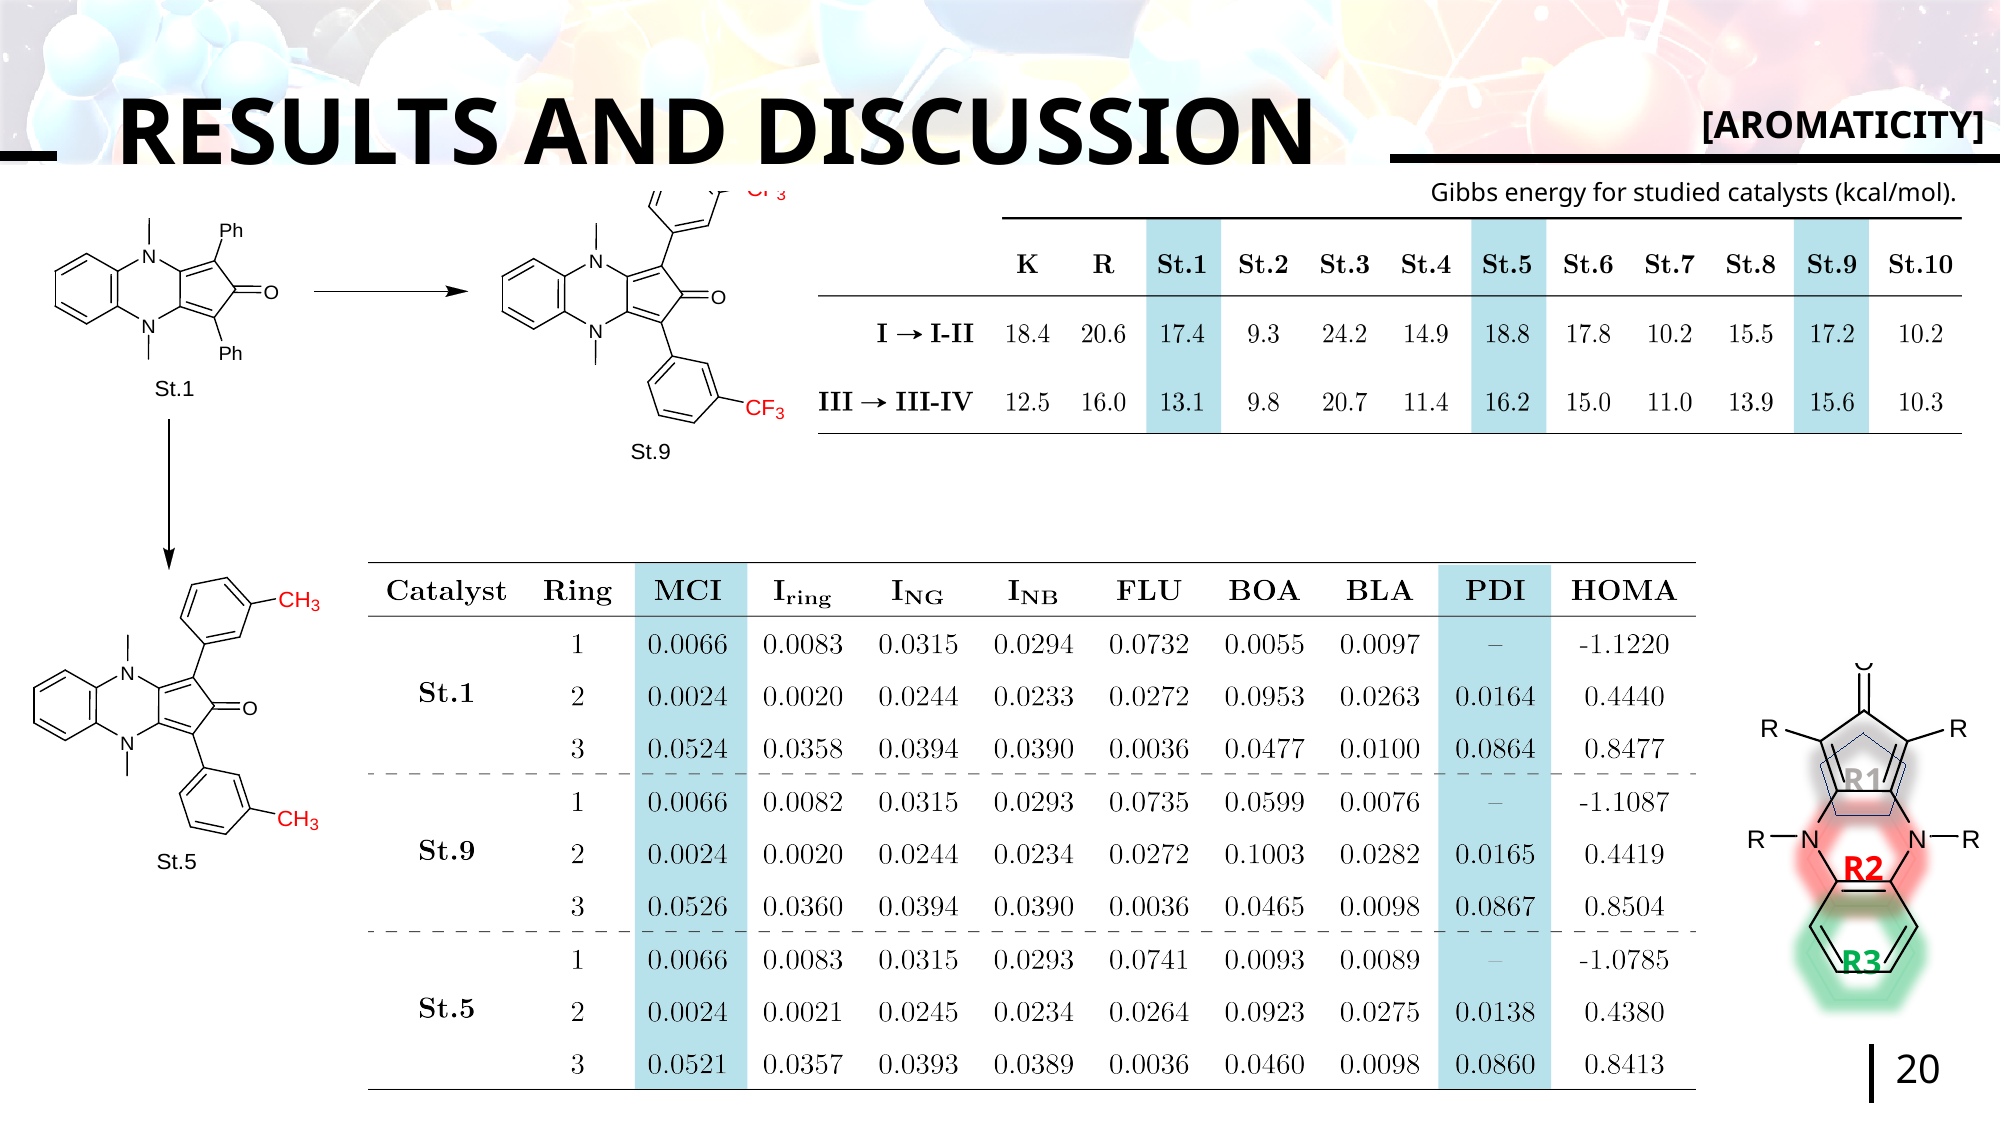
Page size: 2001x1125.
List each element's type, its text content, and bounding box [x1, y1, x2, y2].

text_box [30, 191, 789, 925]
title RESULTS AND DISCUSSION [100, 66, 1826, 205]
picture [818, 217, 1962, 434]
list 20 [1850, 1043, 1987, 1098]
text_box [AROMATICITY] [1407, 93, 2000, 154]
text_box Gibbs energy for studied catalysts (kcal/mol). [962, 169, 1973, 214]
picture [368, 562, 1696, 1090]
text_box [1739, 663, 1987, 1013]
